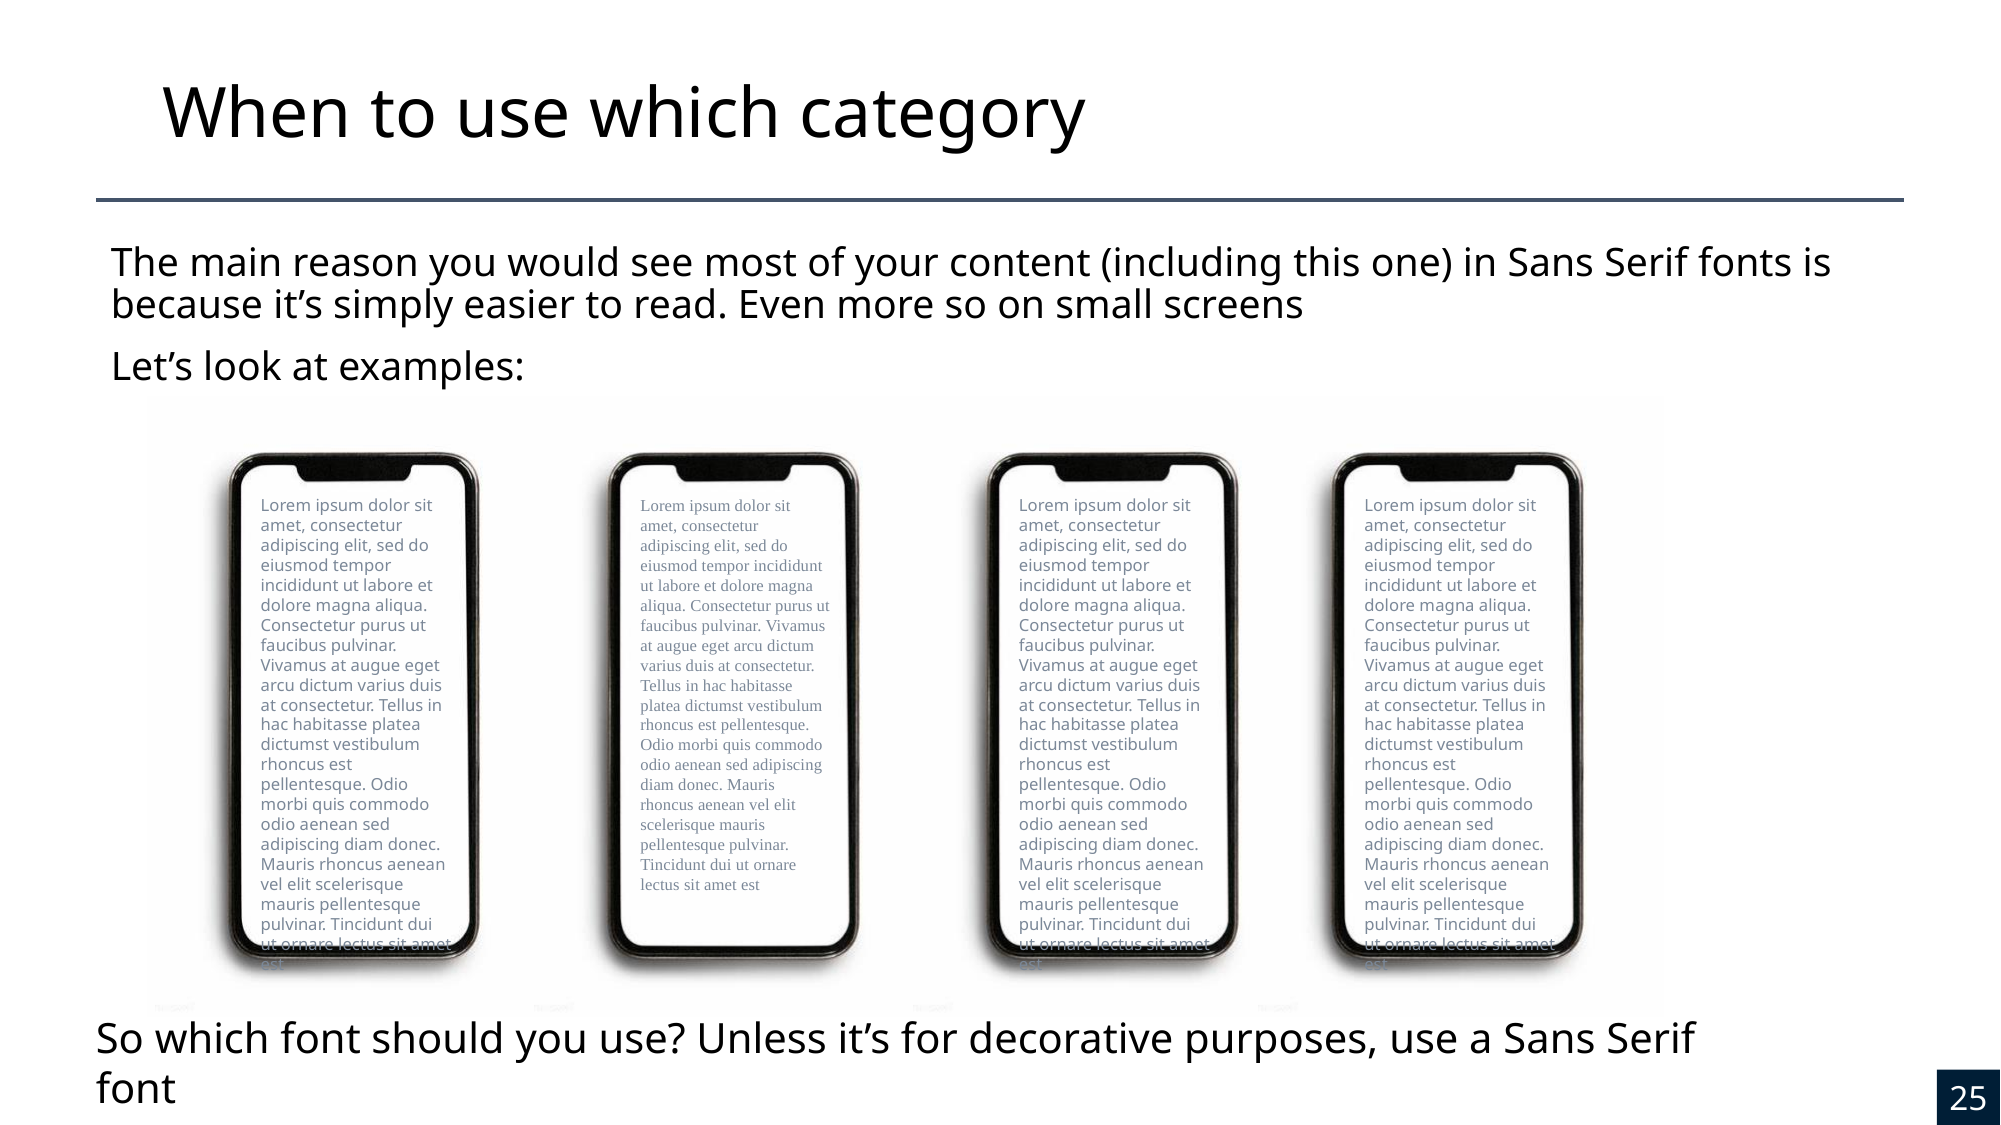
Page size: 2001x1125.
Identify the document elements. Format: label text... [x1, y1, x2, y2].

picture [147, 396, 1664, 1017]
text_box 25 [1936, 1076, 2000, 1117]
text_box [1936, 1117, 2000, 1125]
text_box So which font should you use? Unless it’s for decorative purposes, use a Sans Serif font [95, 1011, 1704, 1112]
list The main reason you would see most of your content (including this one) in Sans Serif fonts is because it’s simply easier to read. Even more so on small screens Let’s look at examples: [95, 235, 1944, 397]
text_box [1936, 1069, 2000, 1076]
title When to use which category [147, 69, 1955, 161]
